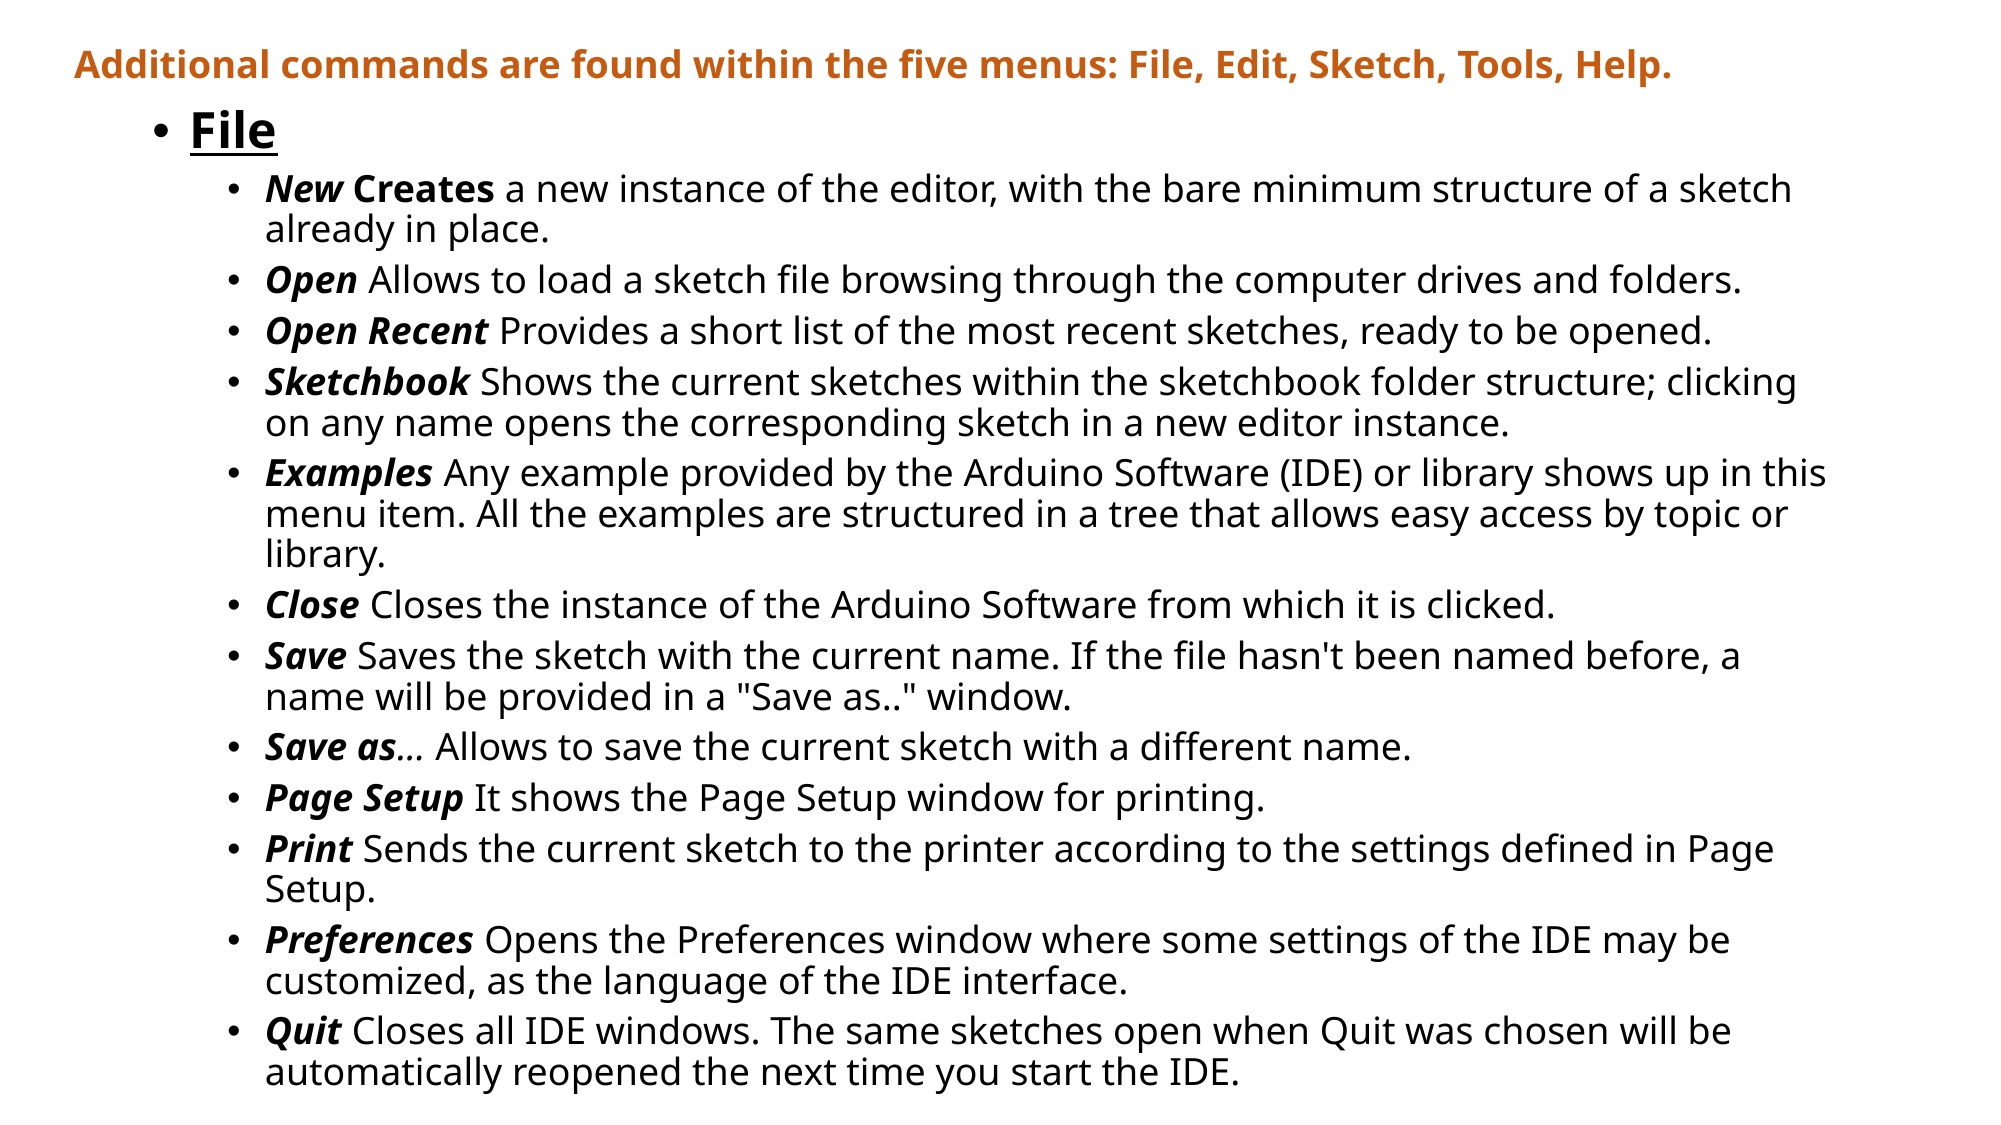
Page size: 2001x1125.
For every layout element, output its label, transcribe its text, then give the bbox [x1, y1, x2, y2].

list File New Creates a new instance of the editor, with the bare minimum structure of a sketch already in place. Open Allows to load a sketch file browsing through the computer drives and folders. Open Recent Provides a short list of the most recent sketches, ready to be opened. Sketchbook Shows the current sketches within the sketchbook folder structure; clicking on any name opens the corresponding sketch in a new editor instance. Examples Any example provided by the Arduino Software (IDE) or library shows up in this menu item. All the examples are structured in a tree that allows easy access by topic or library. Close Closes the instance of the Arduino Software from which it is clicked. Save Saves the sketch with the current name. If the file hasn't been named before, a name will be provided in a "Save as.." window. Save as... Allows to save the current sketch with a different name. Page Setup It shows the Page Setup window for printing. Print Sends the current sketch to the printer according to the settings defined in Page Setup. Preferences Opens the Preferences window where some settings of the IDE may be customized, as the language of the IDE interface. Quit Closes all IDE windows. The same sketches open when Quit was chosen will be automatically reopened the next time you start the IDE. [137, 98, 1863, 1087]
title Additional commands are found within the five menus: File, Edit, Sketch, Tools, Help. [59, 21, 1785, 112]
